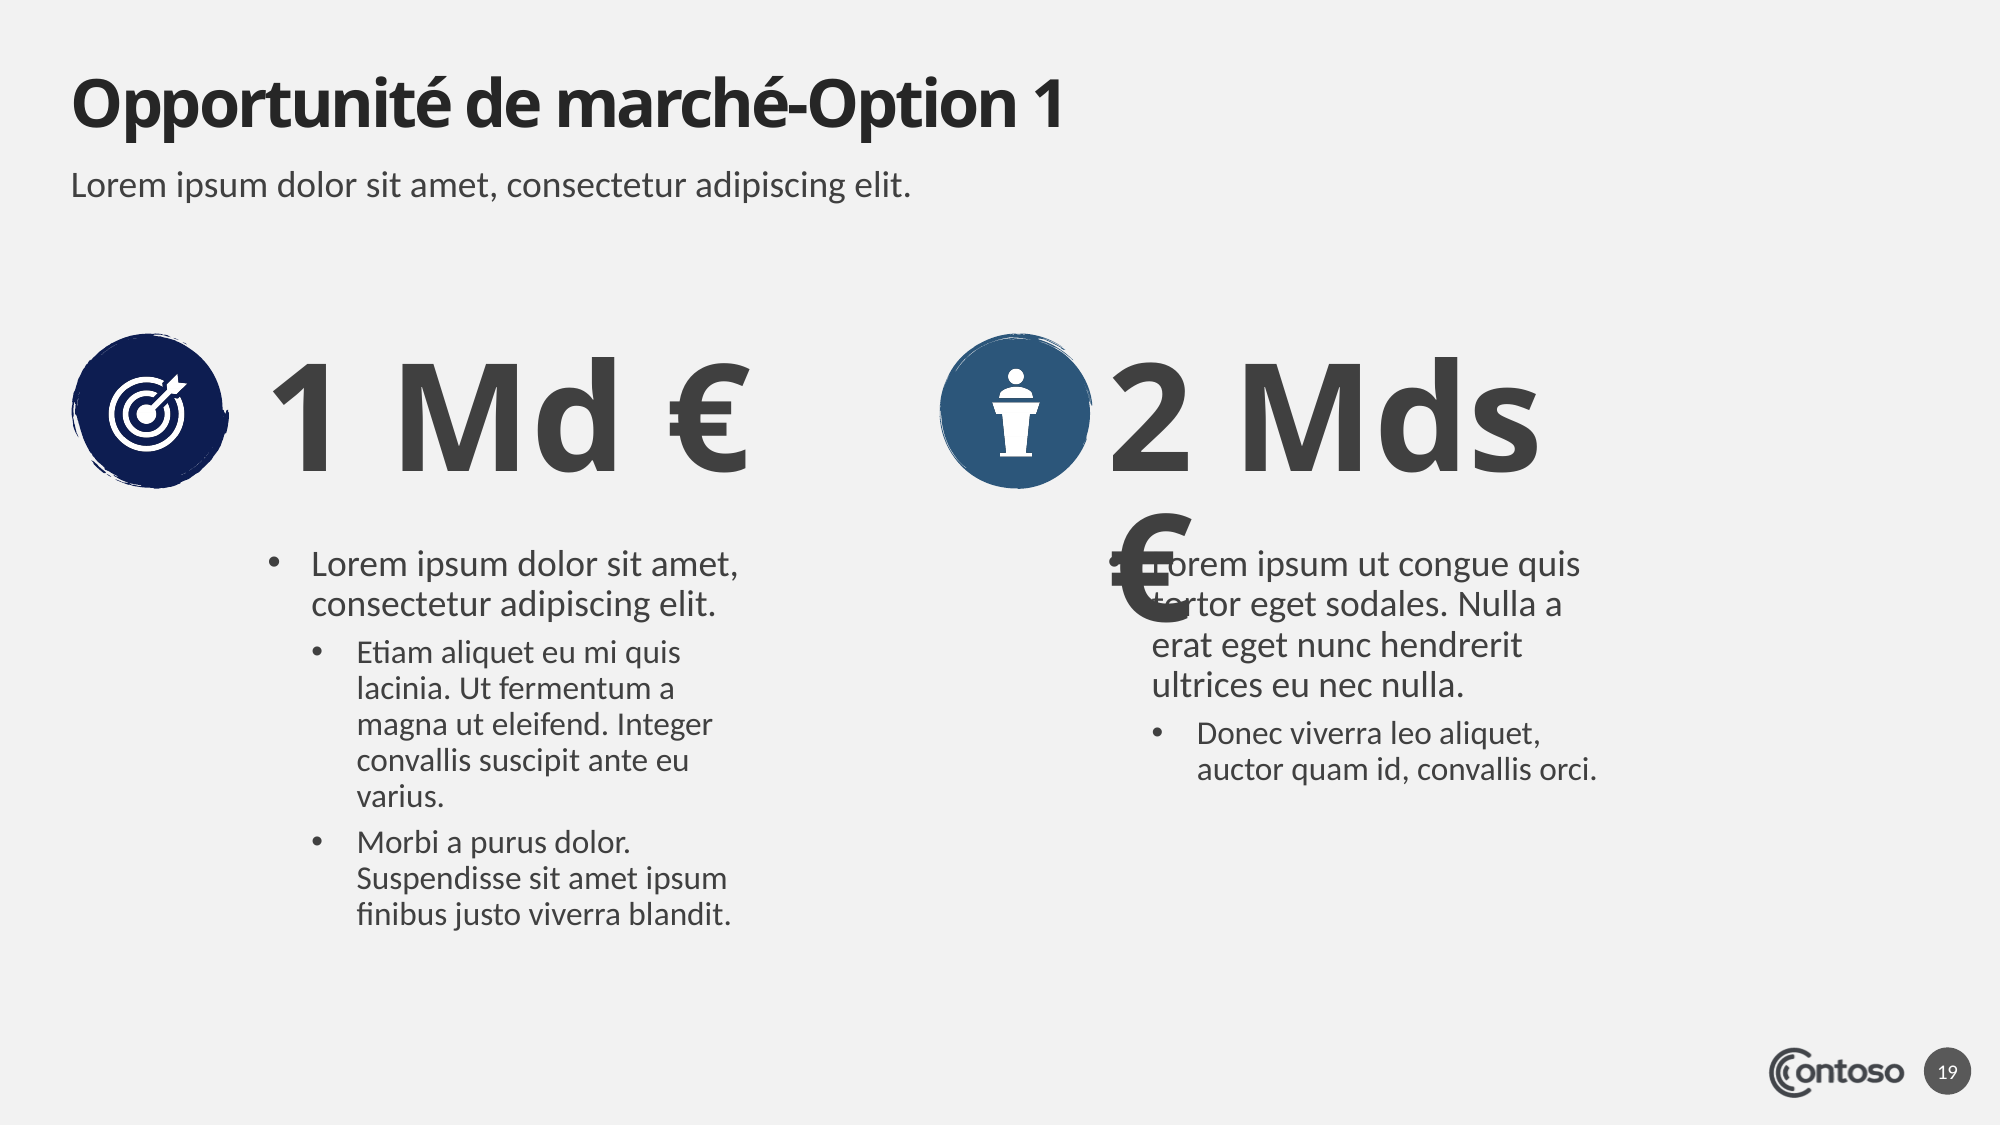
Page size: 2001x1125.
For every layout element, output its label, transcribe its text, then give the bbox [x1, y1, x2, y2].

text_box [939, 333, 1093, 489]
text_box [71, 333, 229, 489]
picture [100, 370, 195, 455]
slide_number 19 [1923, 1047, 1972, 1095]
list 1 Md € [265, 351, 769, 516]
list 2 Mds € [1107, 351, 1612, 517]
list Lorem ipsum dolor sit amet, consectetur adipiscing elit. [70, 165, 1930, 207]
list Lorem ipsum ut congue quis tortor eget sodales. Nulla a erat eget nunc hendrerit ultrices eu nec nulla. Donec viverra leo aliquet, auctor quam id, convallis orci. [1107, 543, 1612, 1045]
title Opportunité de marché-Option 1 [70, 70, 1930, 142]
picture [968, 353, 1064, 472]
list Lorem ipsum dolor sit amet, consectetur adipiscing elit. Etiam aliquet eu mi quis lacinia. Ut fermentum a magna ut eleifend. Integer convallis suscipit ante eu varius. Morbi a purus dolor. Suspendisse sit amet ipsum finibus justo viverra blandit. [267, 543, 772, 1045]
